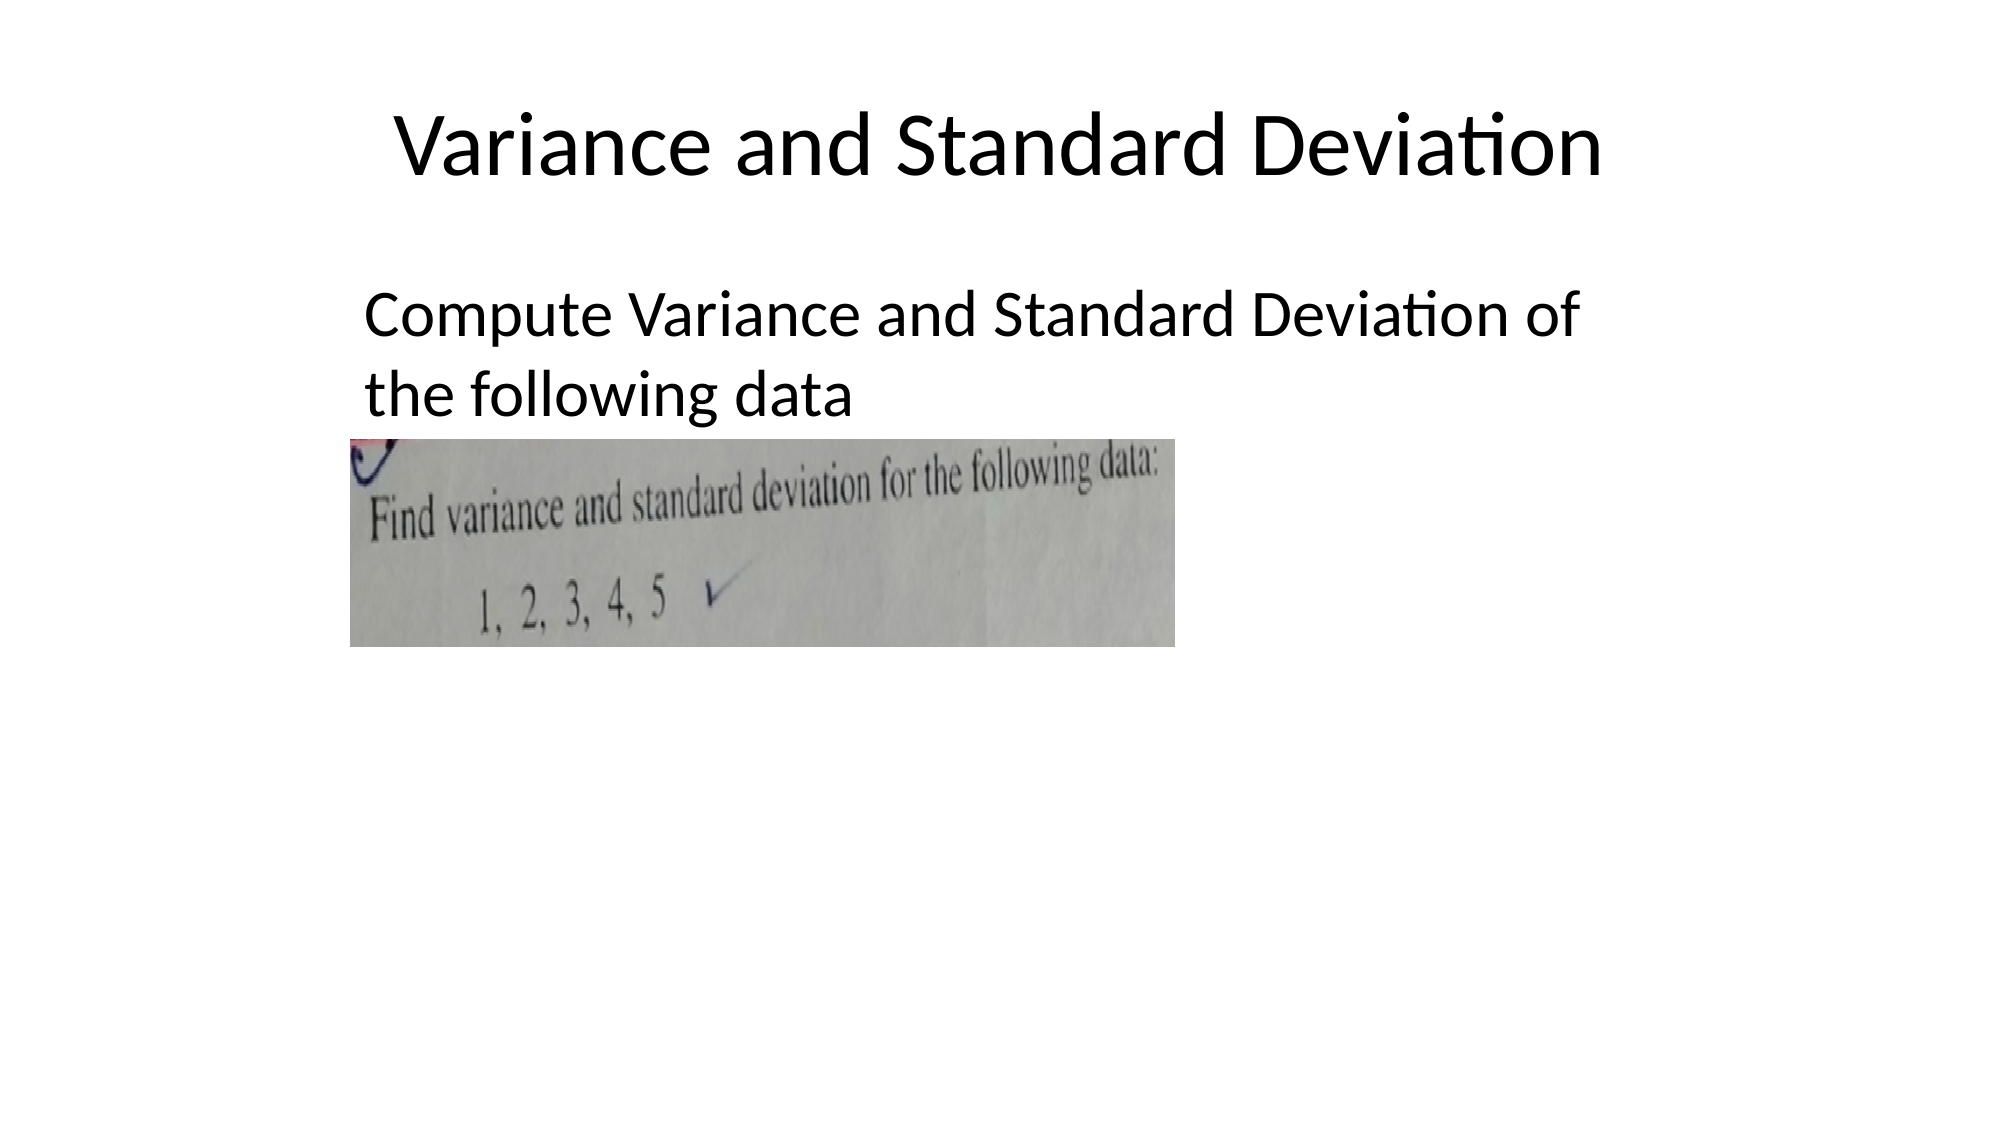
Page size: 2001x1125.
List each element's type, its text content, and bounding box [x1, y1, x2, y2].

title Variance and Standard Deviation [99, 45, 1900, 233]
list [349, 438, 1176, 647]
text_box Compute Variance and Standard Deviation of the following data [349, 262, 1613, 438]
